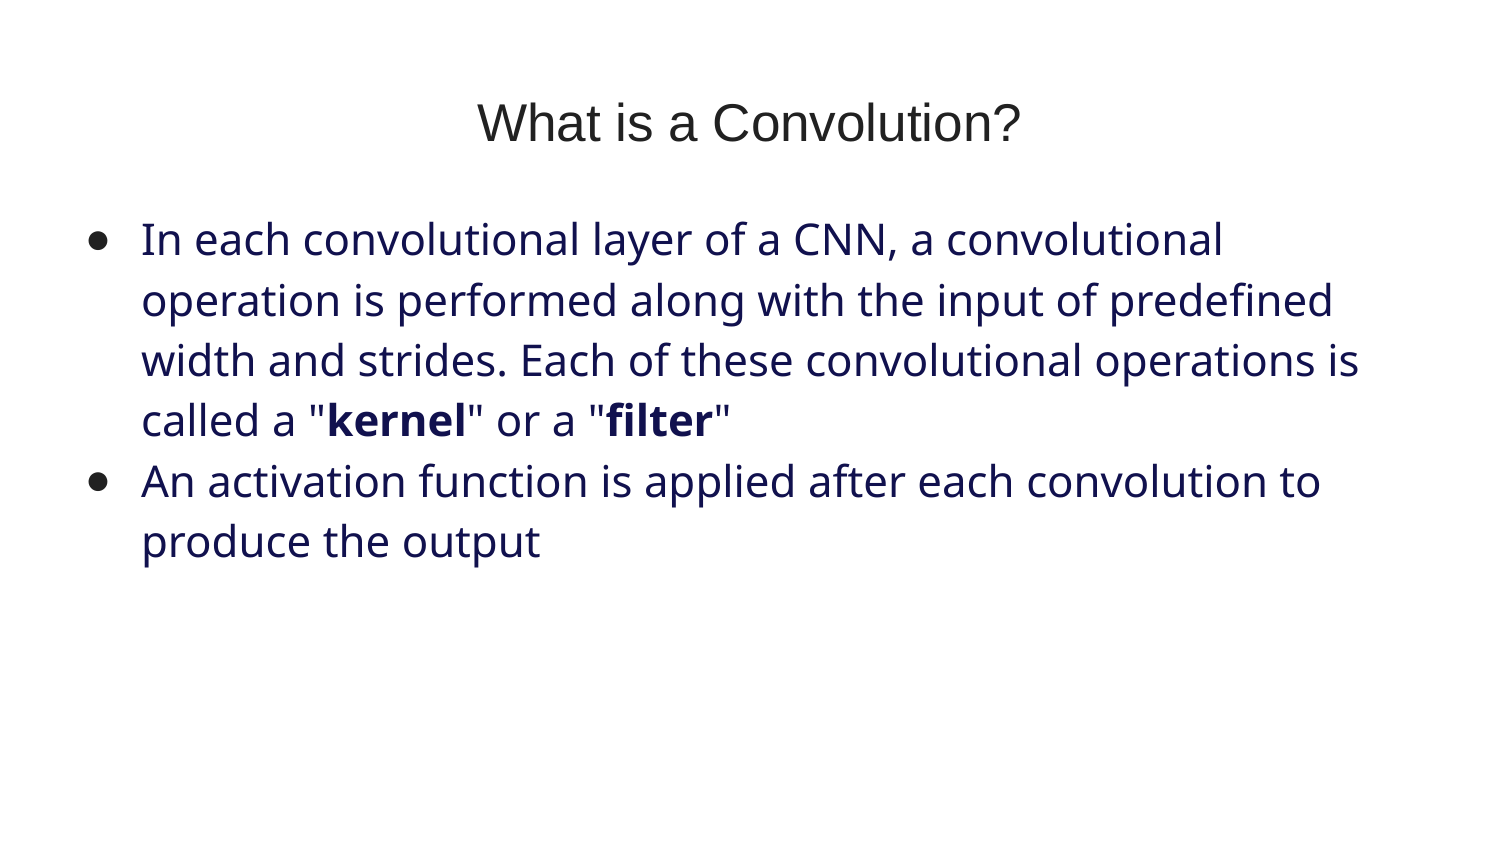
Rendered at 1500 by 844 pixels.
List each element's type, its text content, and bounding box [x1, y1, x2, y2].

list In each convolutional layer of a CNN, a convolutional operation is performed along with the input of predefined width and strides. Each of these convolutional operations is called a "kernel" or a "filter" An activation function is applied after each convolution to produce the output [51, 189, 1449, 750]
title What is a Convolution? [51, 72, 1449, 167]
